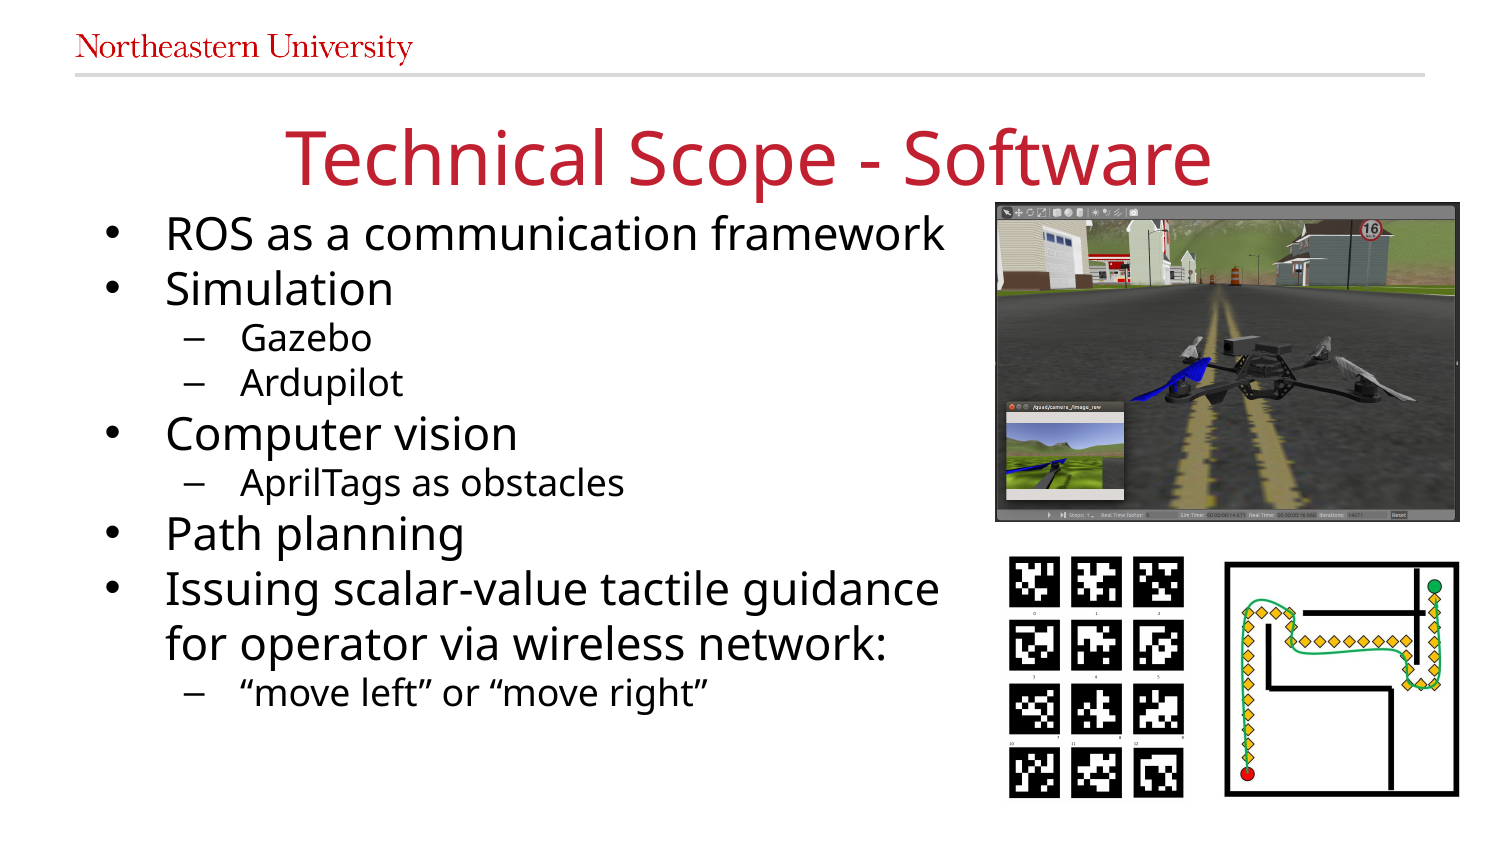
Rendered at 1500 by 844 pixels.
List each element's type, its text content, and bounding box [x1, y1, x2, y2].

title Technical Scope - Software [75, 103, 1425, 197]
picture [1216, 554, 1466, 804]
list ROS as a communication framework Simulation Gazebo Ardupilot Computer vision AprilTags as obstacles Path planning Issuing scalar-value tactile guidance for operator via wireless network: “move left” or “move right” [75, 197, 986, 754]
picture [1003, 554, 1190, 804]
picture [75, 33, 413, 66]
picture [994, 202, 1460, 523]
